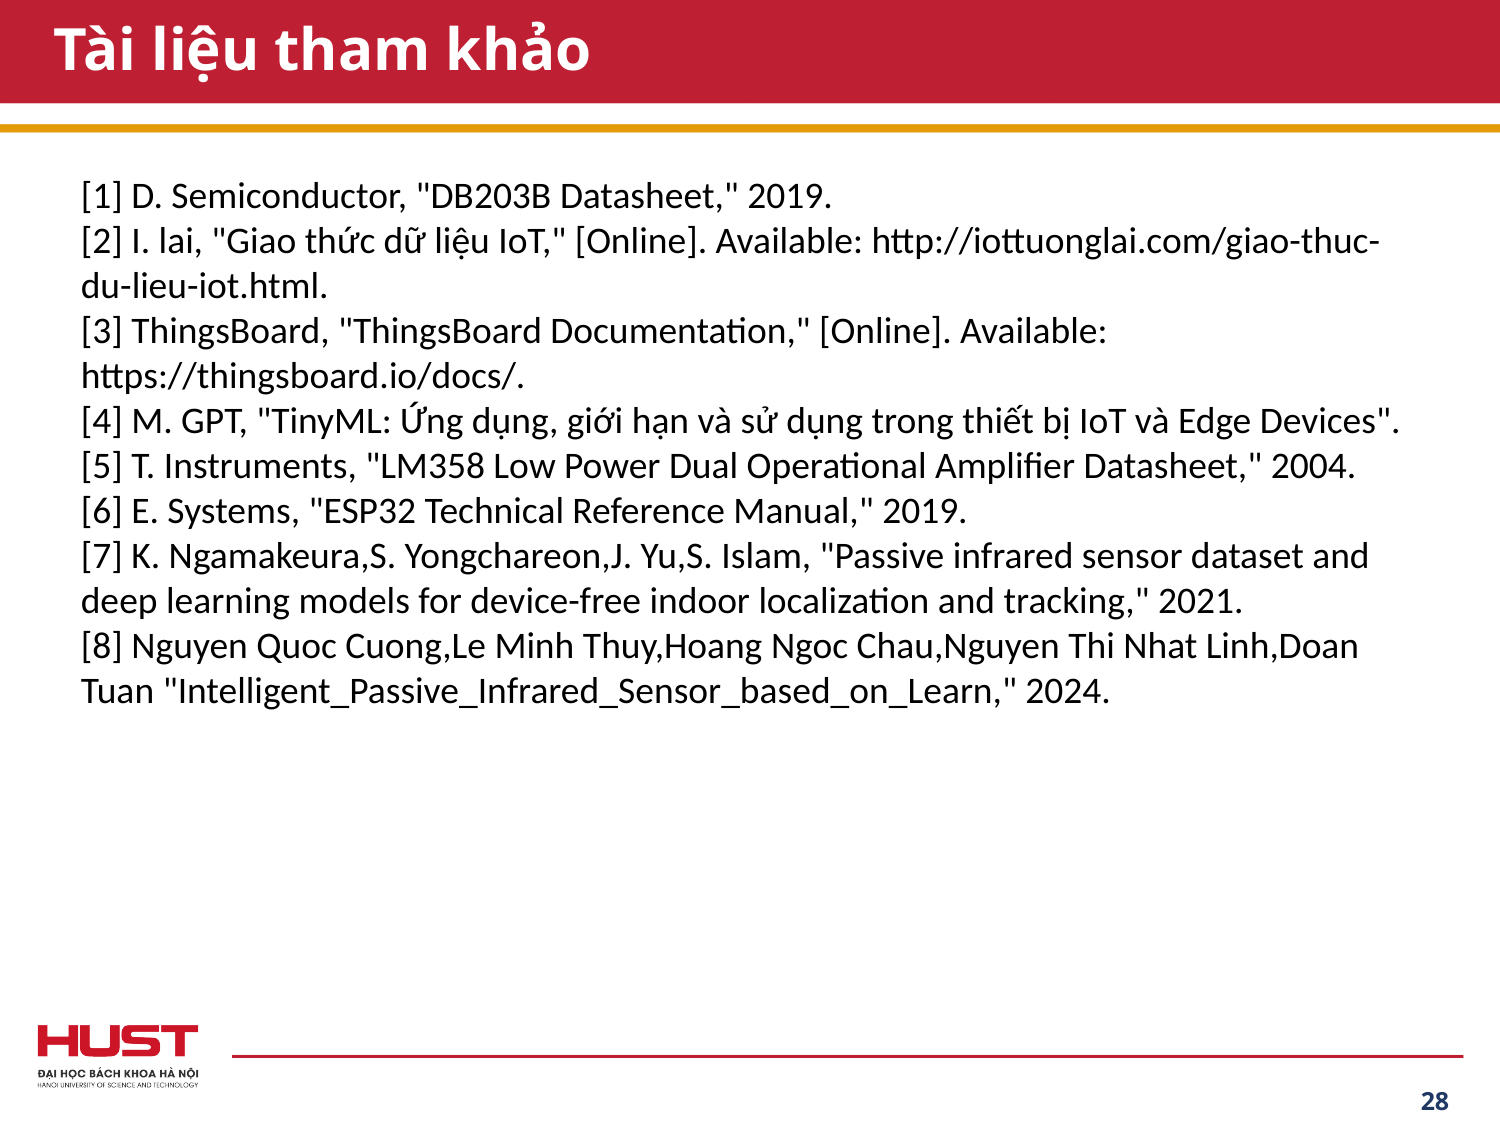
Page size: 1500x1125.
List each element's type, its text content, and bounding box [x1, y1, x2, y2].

title Tài liệu tham khảo [38, 12, 1462, 87]
slide_number 28 [1126, 1078, 1464, 1125]
picture [0, 0, 1500, 1125]
text_box [1] D. Semiconductor, "DB203B Datasheet," 2019. [2] I. lai, "Giao thức dữ liệu IoT," [Online]. Available: http://iottuonglai.com/giao-thuc-du-lieu-iot.html. [3] ThingsBoard, "ThingsBoard Documentation," [Online]. Available: https://thingsboard.io/docs/. [4] M. GPT, "TinyML: Ứng dụng, giới hạn và sử dụng trong thiết bị IoT và Edge Devices". [5] T. Instruments, "LM358 Low Power Dual Operational Amplifier Datasheet," 2004. [6] E. Systems, "ESP32 Technical Reference Manual," 2019. [7] K. Ngamakeura,S. Yongchareon,J. Yu,S. Islam, "Passive infrared sensor dataset and deep learning models for device-free indoor localization and tracking," 2021. [8] Nguyen Quoc Cuong,Le Minh Thuy,Hoang Ngoc Chau,Nguyen Thi Nhat Linh,Doan Tuan "Intelligent_Passive_Infrared_Sensor_based_on_Learn," 2024. [66, 163, 1445, 719]
